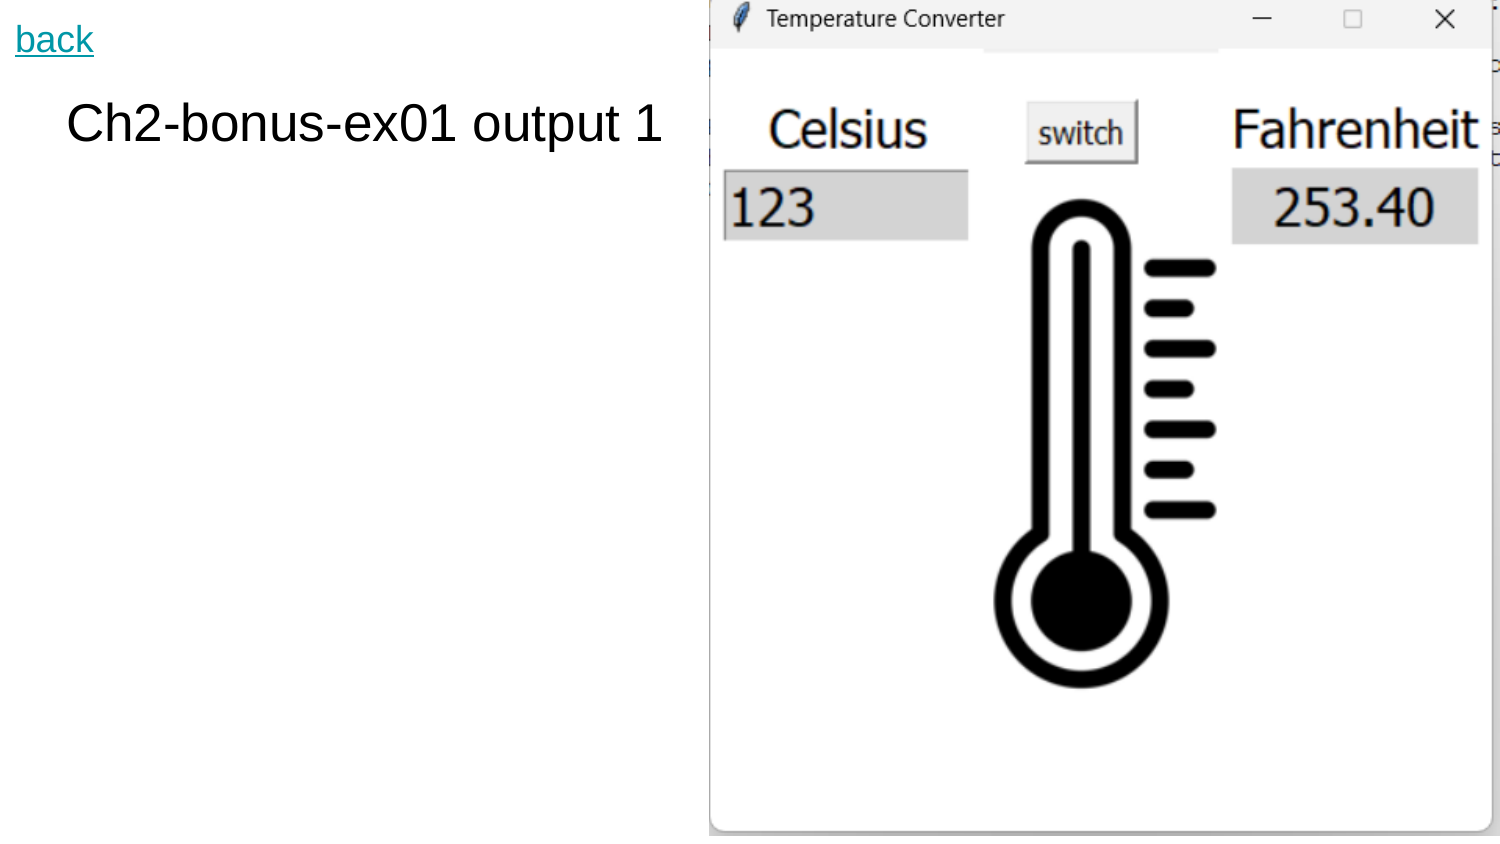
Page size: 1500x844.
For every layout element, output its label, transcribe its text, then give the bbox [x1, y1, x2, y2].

title Ch2-bonus-ex01 output 1 [51, 72, 703, 167]
picture [709, 0, 1500, 836]
text_box back [0, 0, 493, 75]
